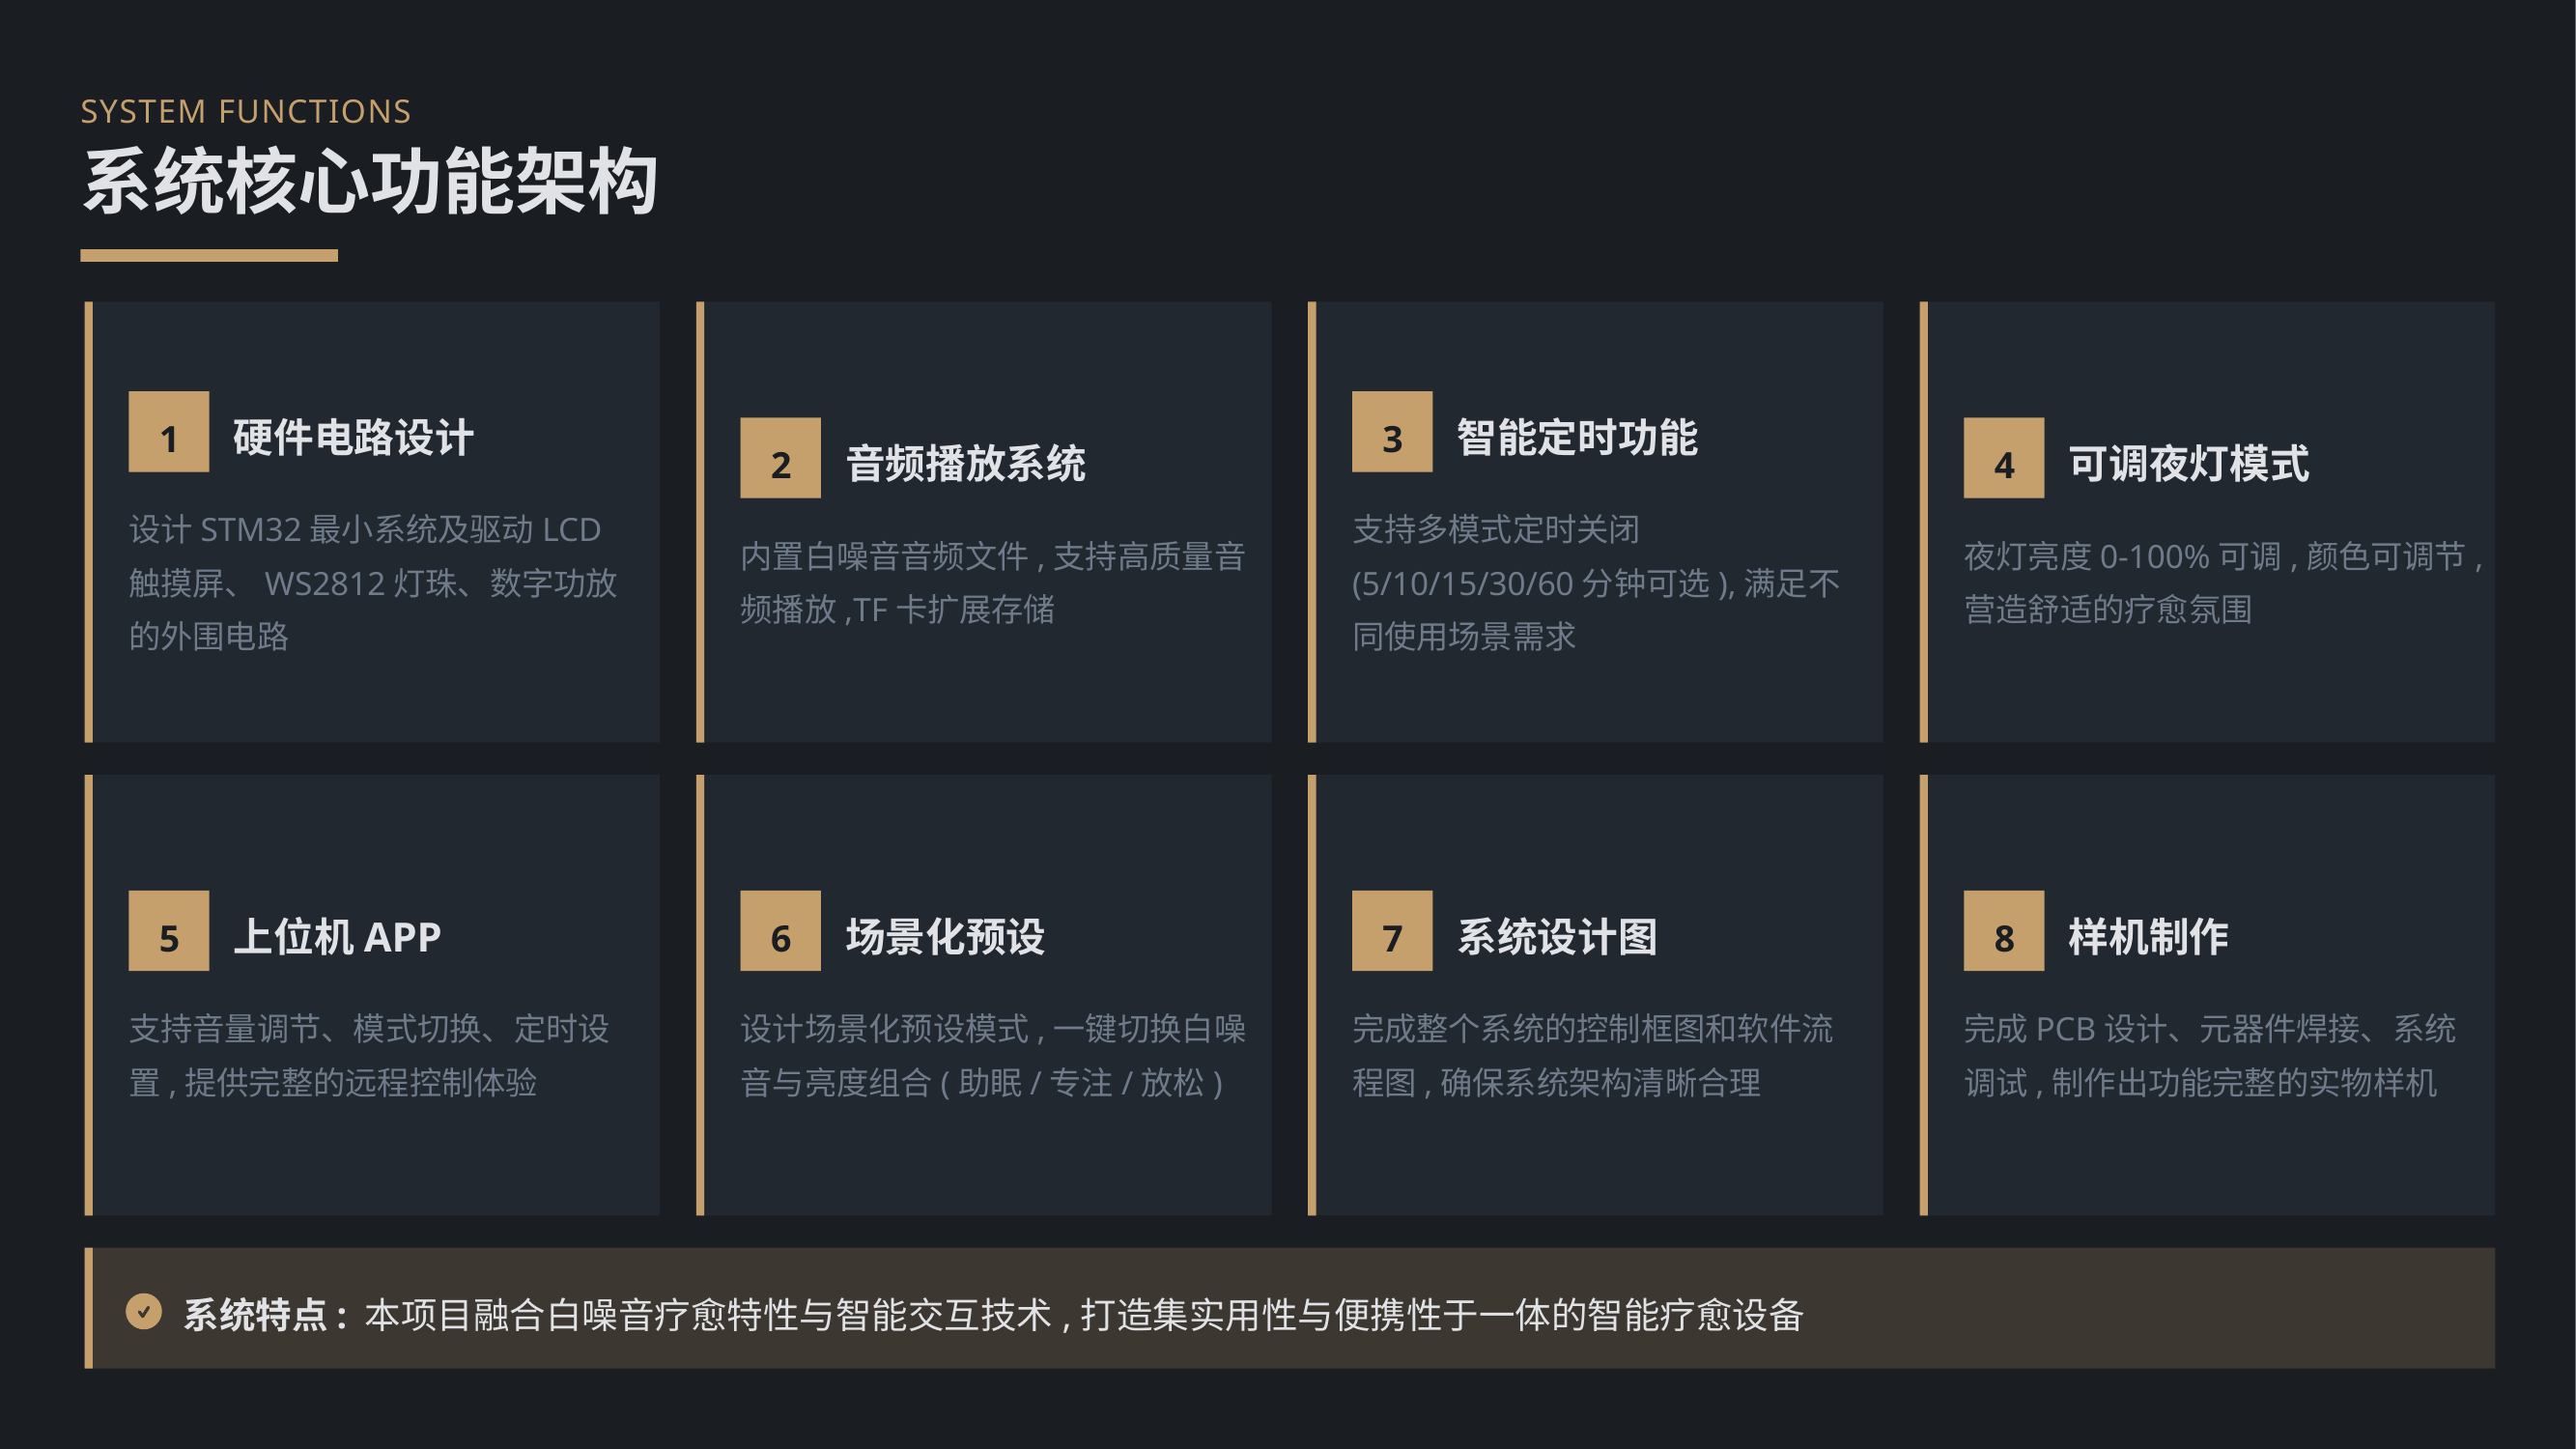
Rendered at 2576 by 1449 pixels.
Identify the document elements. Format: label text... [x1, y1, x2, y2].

text_box 6 [771, 902, 809, 959]
text_box 系统核心功能架构 [80, 145, 2532, 226]
text_box 硬件电路设计 [233, 403, 495, 460]
text_box [1919, 775, 1928, 1216]
text_box [84, 1247, 93, 1369]
text_box 1 [158, 403, 198, 460]
text_box 4 [1994, 429, 2033, 487]
text_box [1964, 417, 2045, 498]
text_box [128, 391, 210, 472]
text_box 场景化预设 [845, 902, 1067, 959]
text_box [1352, 890, 1433, 972]
text_box [705, 775, 1272, 1216]
text_box 8 [1994, 902, 2033, 959]
text_box [1316, 775, 1884, 1216]
text_box 5 [158, 902, 198, 959]
text_box [84, 301, 93, 743]
text_box [1928, 301, 2496, 743]
text_box [93, 1247, 2496, 1369]
text_box 可调夜灯模式 [2068, 429, 2331, 487]
text_box 上位机APP [233, 902, 457, 959]
text_box [740, 890, 821, 972]
text_box 支持音量调节、模式切换、定时设置,提供完整的远程控制体验 [128, 995, 637, 1100]
text_box [1308, 775, 1316, 1216]
text_box [1928, 775, 2496, 1216]
text_box 音频播放系统 [844, 429, 1107, 487]
text_box 智能定时功能 [1457, 403, 1719, 460]
text_box SYSTEM FUNCTIONS [80, 80, 2511, 129]
text_box [93, 775, 661, 1216]
text_box 3 [1382, 403, 1422, 460]
text_box [1964, 890, 2045, 972]
text_box 内置白噪音音频文件,支持高质量音频播放,TF卡扩展存储 [740, 522, 1248, 627]
text_box 支持多模式定时关闭(5/10/15/30/60分钟可选),满足不同使用场景需求 [1351, 496, 1859, 653]
text_box [705, 301, 1272, 743]
text_box 完成PCB设计、元器件焊接、系统调试,制作出功能完整的实物样机 [1964, 995, 2472, 1100]
text_box [126, 1293, 162, 1330]
text_box [93, 301, 661, 743]
text_box 设计场景化预设模式,一键切换白噪音与亮度组合(助眠/专注/放松) [740, 995, 1248, 1100]
text_box 7 [1382, 902, 1422, 959]
text_box [84, 775, 93, 1216]
text_box [1316, 301, 1884, 743]
text_box 夜灯亮度0-100%可调,颜色可调节,营造舒适的疗愈氛围 [1964, 522, 2472, 627]
text_box [1352, 391, 1433, 472]
text_box 设计STM32最小系统及驱动LCD触摸屏、WS2812灯珠、数字功放的外围电路 [128, 496, 637, 653]
text_box 完成整个系统的控制框图和软件流程图,确保系统架构清晰合理 [1351, 995, 1859, 1100]
text_box [740, 417, 821, 498]
text_box [128, 890, 210, 972]
text_box [80, 249, 338, 262]
text_box 样机制作 [2068, 902, 2250, 959]
text_box 系统特点: 本项目融合白噪音疗愈特性与智能交互技术,打造集实用性与便携性于一体的智能疗愈设备 [183, 1279, 2481, 1337]
text_box [1308, 301, 1316, 743]
text_box [695, 775, 705, 1216]
text_box 2 [771, 429, 809, 487]
text_box 系统设计图 [1457, 902, 1679, 959]
text_box [1919, 301, 1928, 743]
text_box [695, 301, 705, 743]
